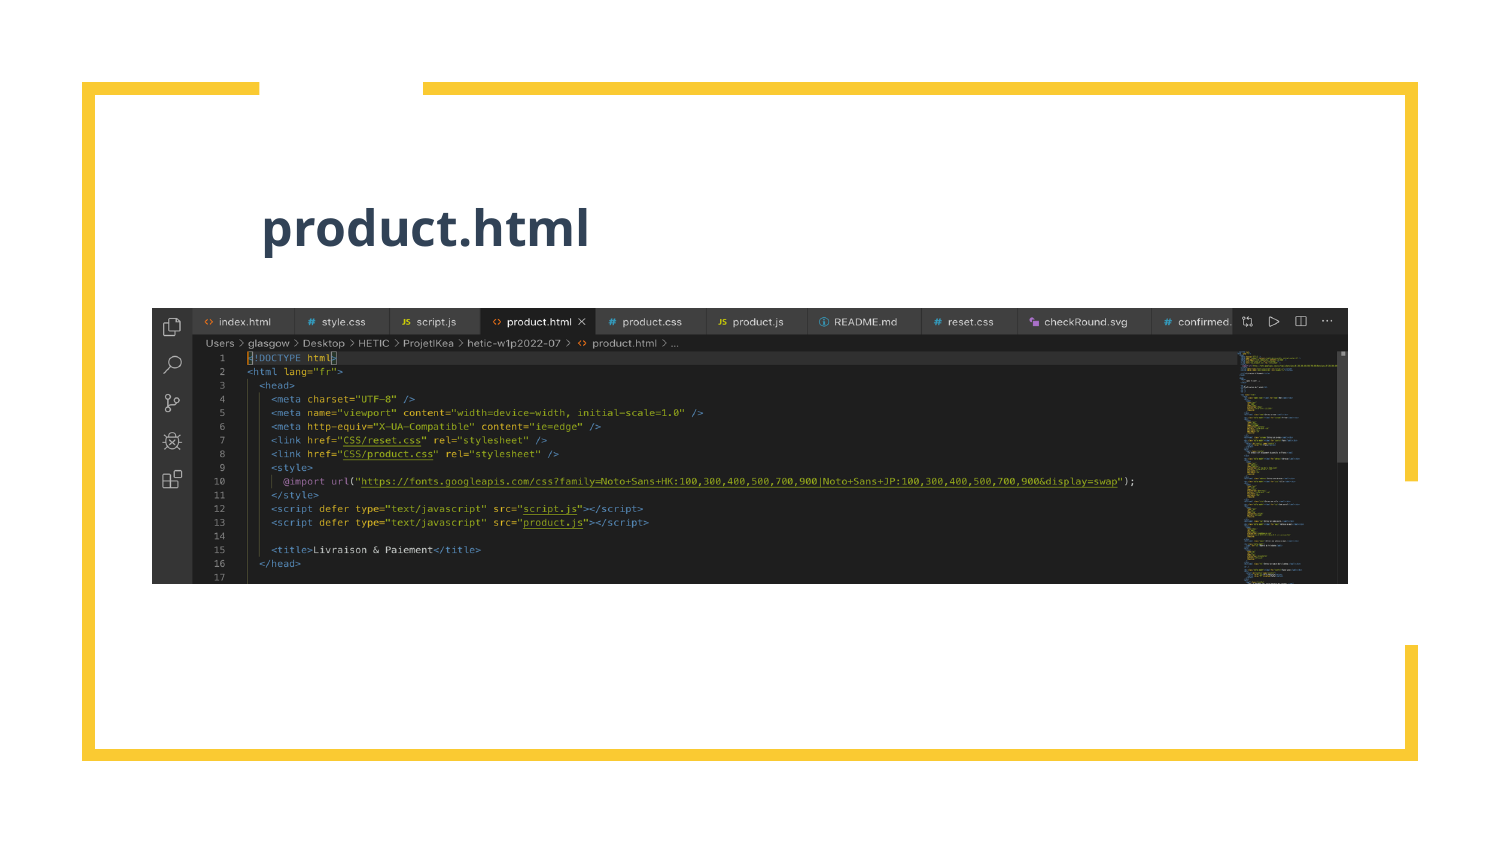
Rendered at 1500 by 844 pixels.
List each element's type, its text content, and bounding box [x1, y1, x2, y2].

title product.html [246, 172, 1328, 252]
picture [152, 308, 1348, 584]
